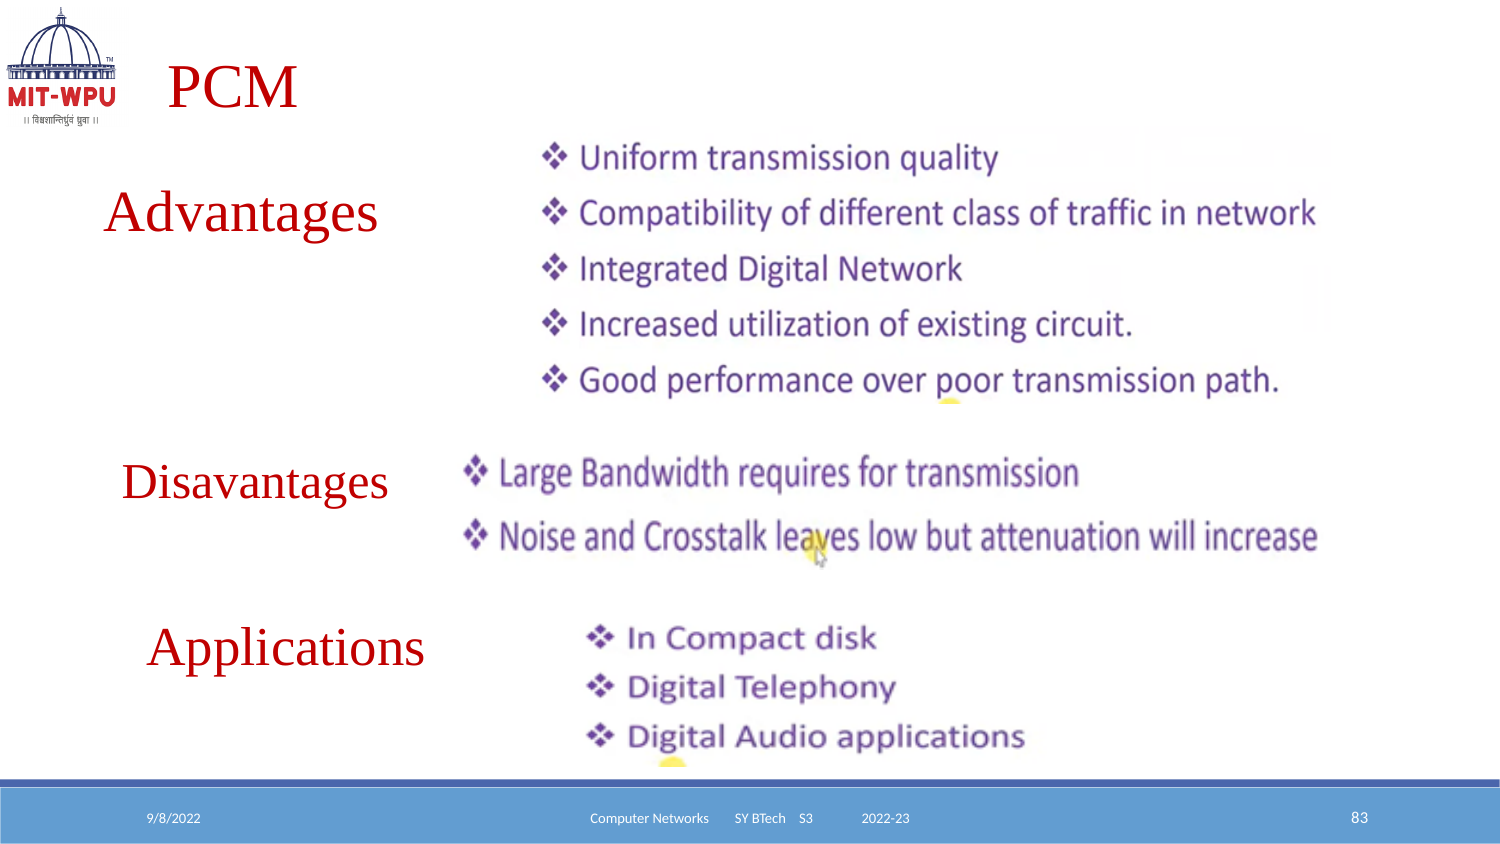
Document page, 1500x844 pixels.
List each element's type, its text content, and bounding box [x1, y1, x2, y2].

picture [535, 125, 1331, 405]
text_box Disavantages [110, 439, 415, 515]
text_box Advantages [92, 174, 397, 250]
footer Computer Networks SY BTech S3 2022-23 [453, 794, 1047, 840]
slide_number ‹#› [1218, 794, 1380, 840]
picture [6, 7, 129, 127]
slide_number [135, 794, 440, 840]
text_box Applications [135, 607, 440, 683]
picture [438, 447, 1329, 570]
text_box PCM [156, 51, 1395, 127]
picture [564, 608, 1048, 767]
